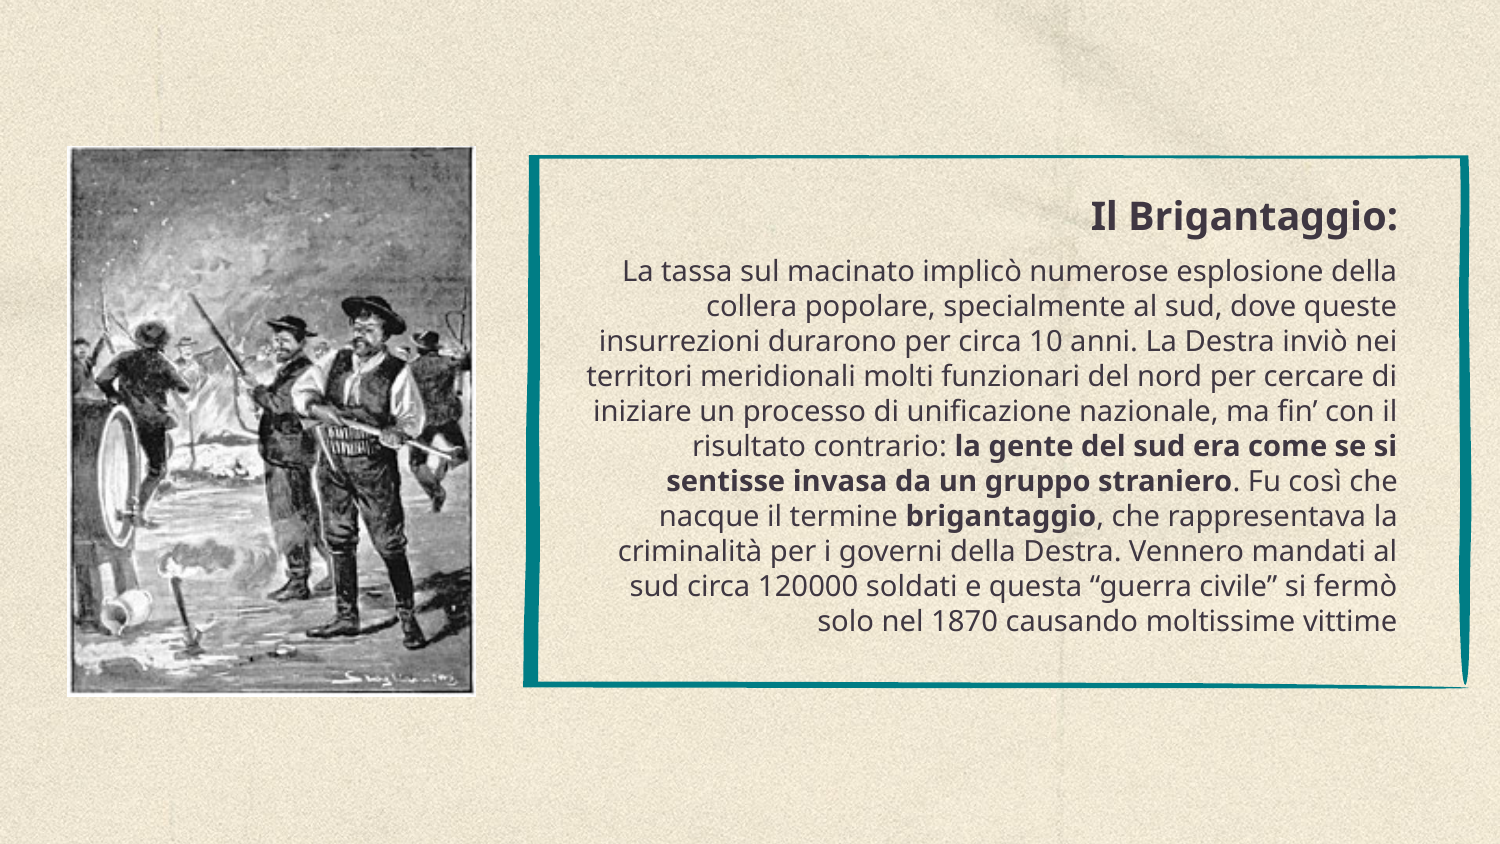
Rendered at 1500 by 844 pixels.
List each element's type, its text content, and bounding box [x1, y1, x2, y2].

text_box La tassa sul macinato implicò numerose esplosione della collera popolare, specialmente al sud, dove queste insurrezioni durarono per circa 10 anni. La Destra inviò nei territori meridionali molti funzionari del nord per cercare di iniziare un processo di unificazione nazionale, ma fin’ con il risultato contrario: la gente del sud era come se si sentisse invasa da un gruppo straniero. Fu così che nacque il termine brigantaggio, che rappresentava la criminalità per i governi della Destra. Vennero mandati al sud circa 120000 soldati e questa “guerra civile” si fermò solo nel 1870 causando moltissime vittime [553, 237, 1413, 652]
text_box Il Brigantaggio: [523, 175, 1414, 254]
text_box [528, 155, 1472, 685]
text_box [523, 254, 1469, 689]
picture [0, 0, 1500, 844]
